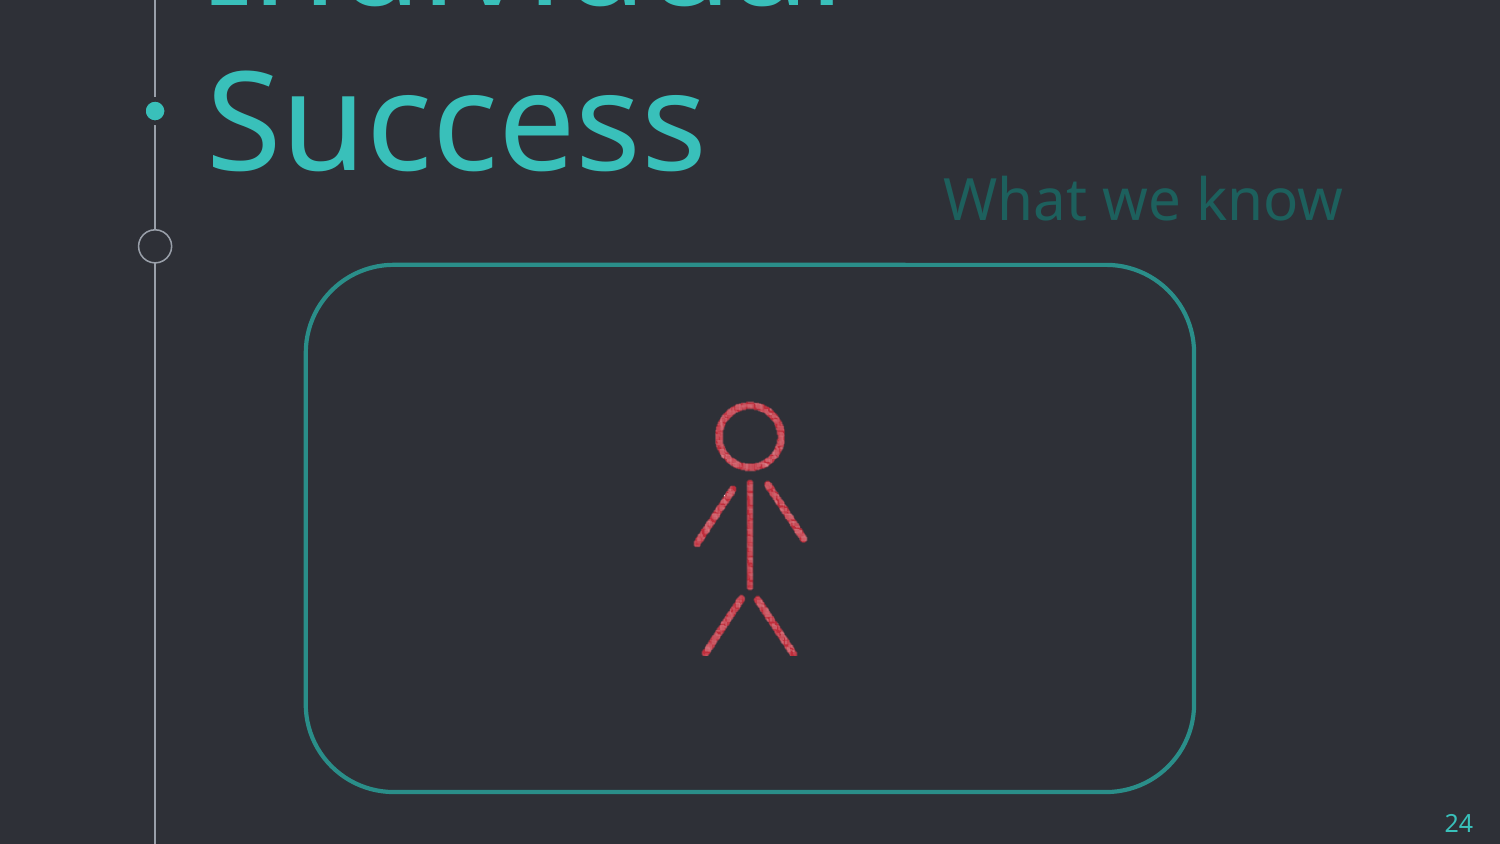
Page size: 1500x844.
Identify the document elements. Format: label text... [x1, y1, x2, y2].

text_box What we know [928, 190, 1470, 248]
text_box [303, 262, 1197, 795]
slide_number 24 [1398, 792, 1489, 844]
picture [686, 394, 814, 663]
text_box Individual Success [191, 156, 1317, 213]
